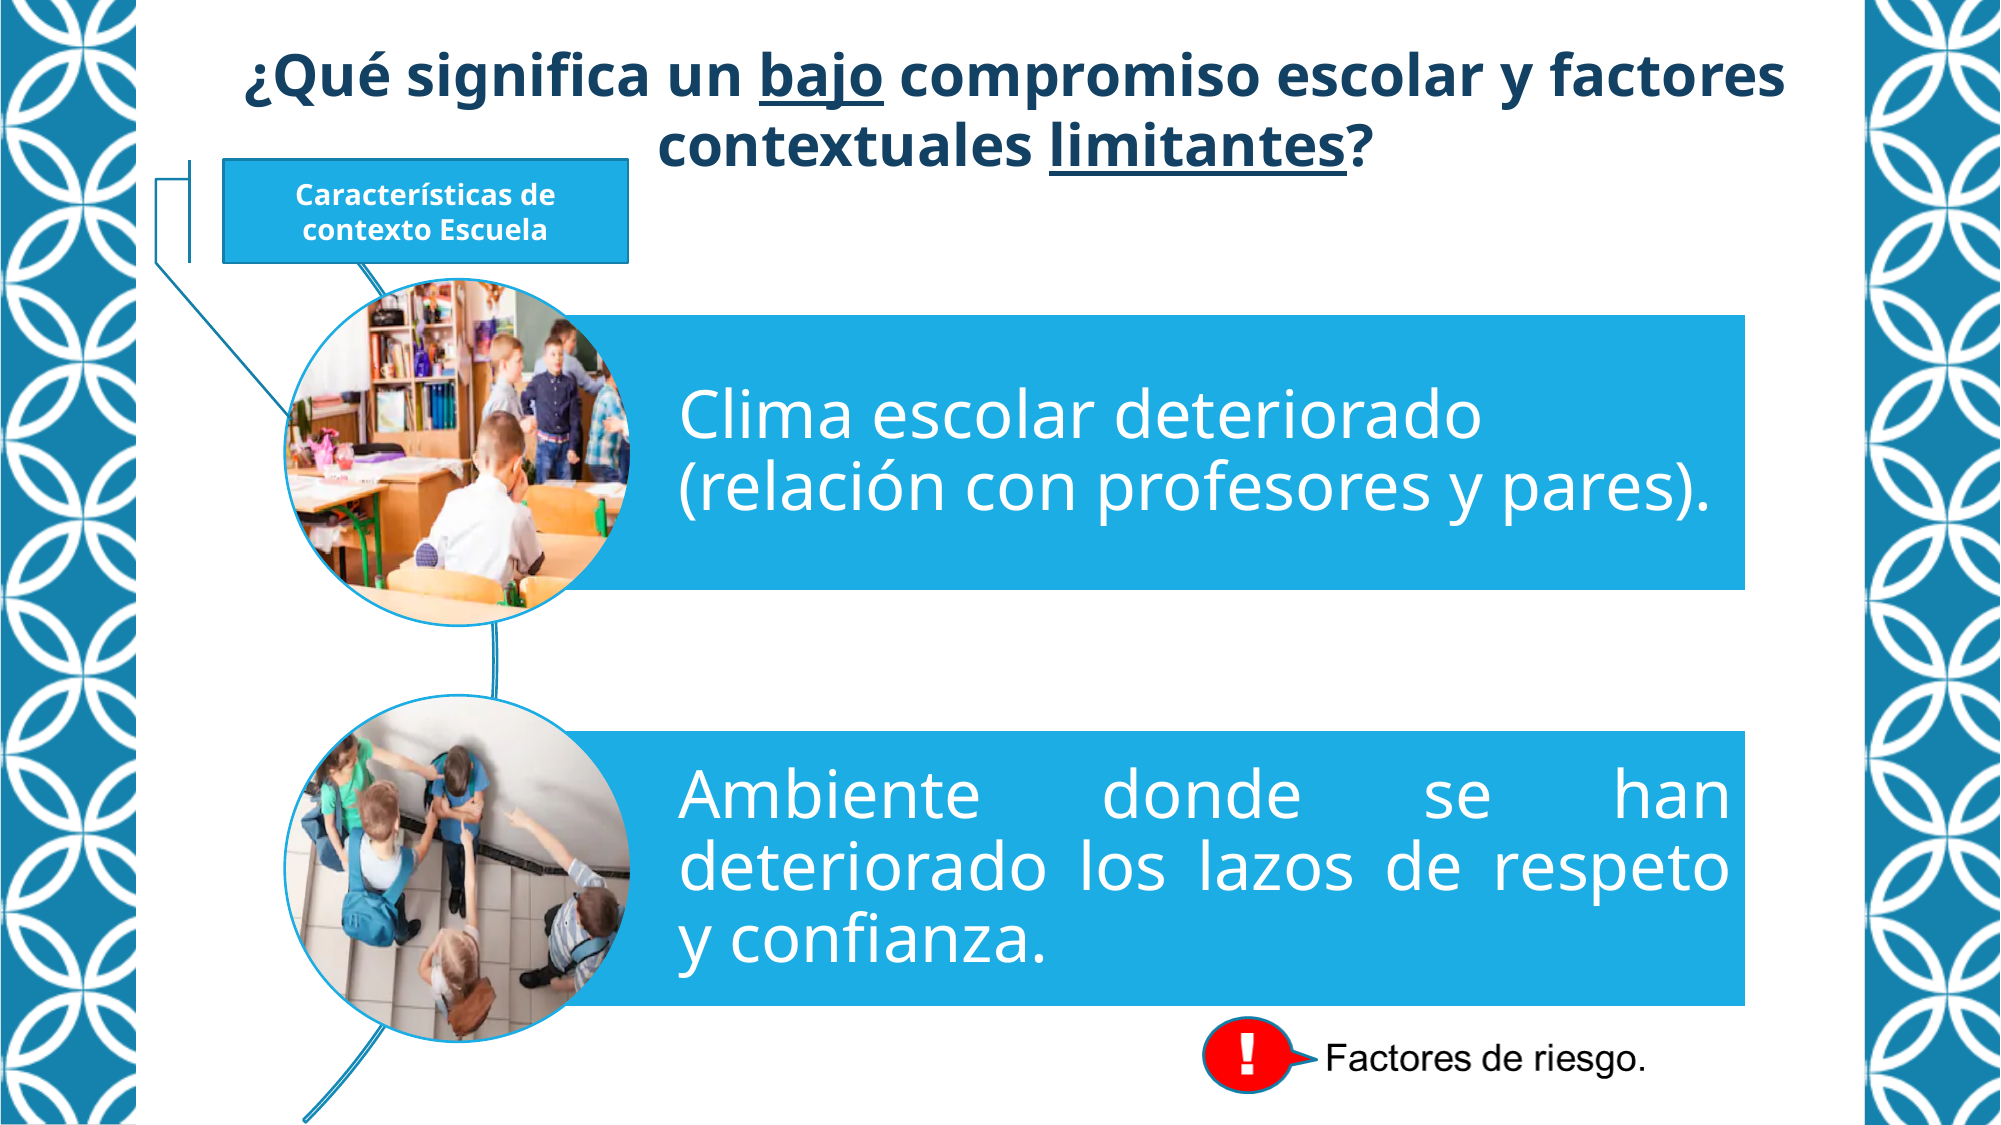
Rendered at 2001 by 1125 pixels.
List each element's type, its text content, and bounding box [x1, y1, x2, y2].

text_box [279, 174, 1753, 1125]
text_box Características de contexto Escuela [154, 159, 273, 401]
picture [1863, 0, 2000, 1125]
text_box ¿Qué significa un bajo compromiso escolar y factores contextuales limitantes? [210, 31, 1821, 186]
text_box Características de contexto Escuela [222, 158, 629, 264]
picture [0, 0, 137, 1125]
picture [1200, 1001, 1671, 1125]
